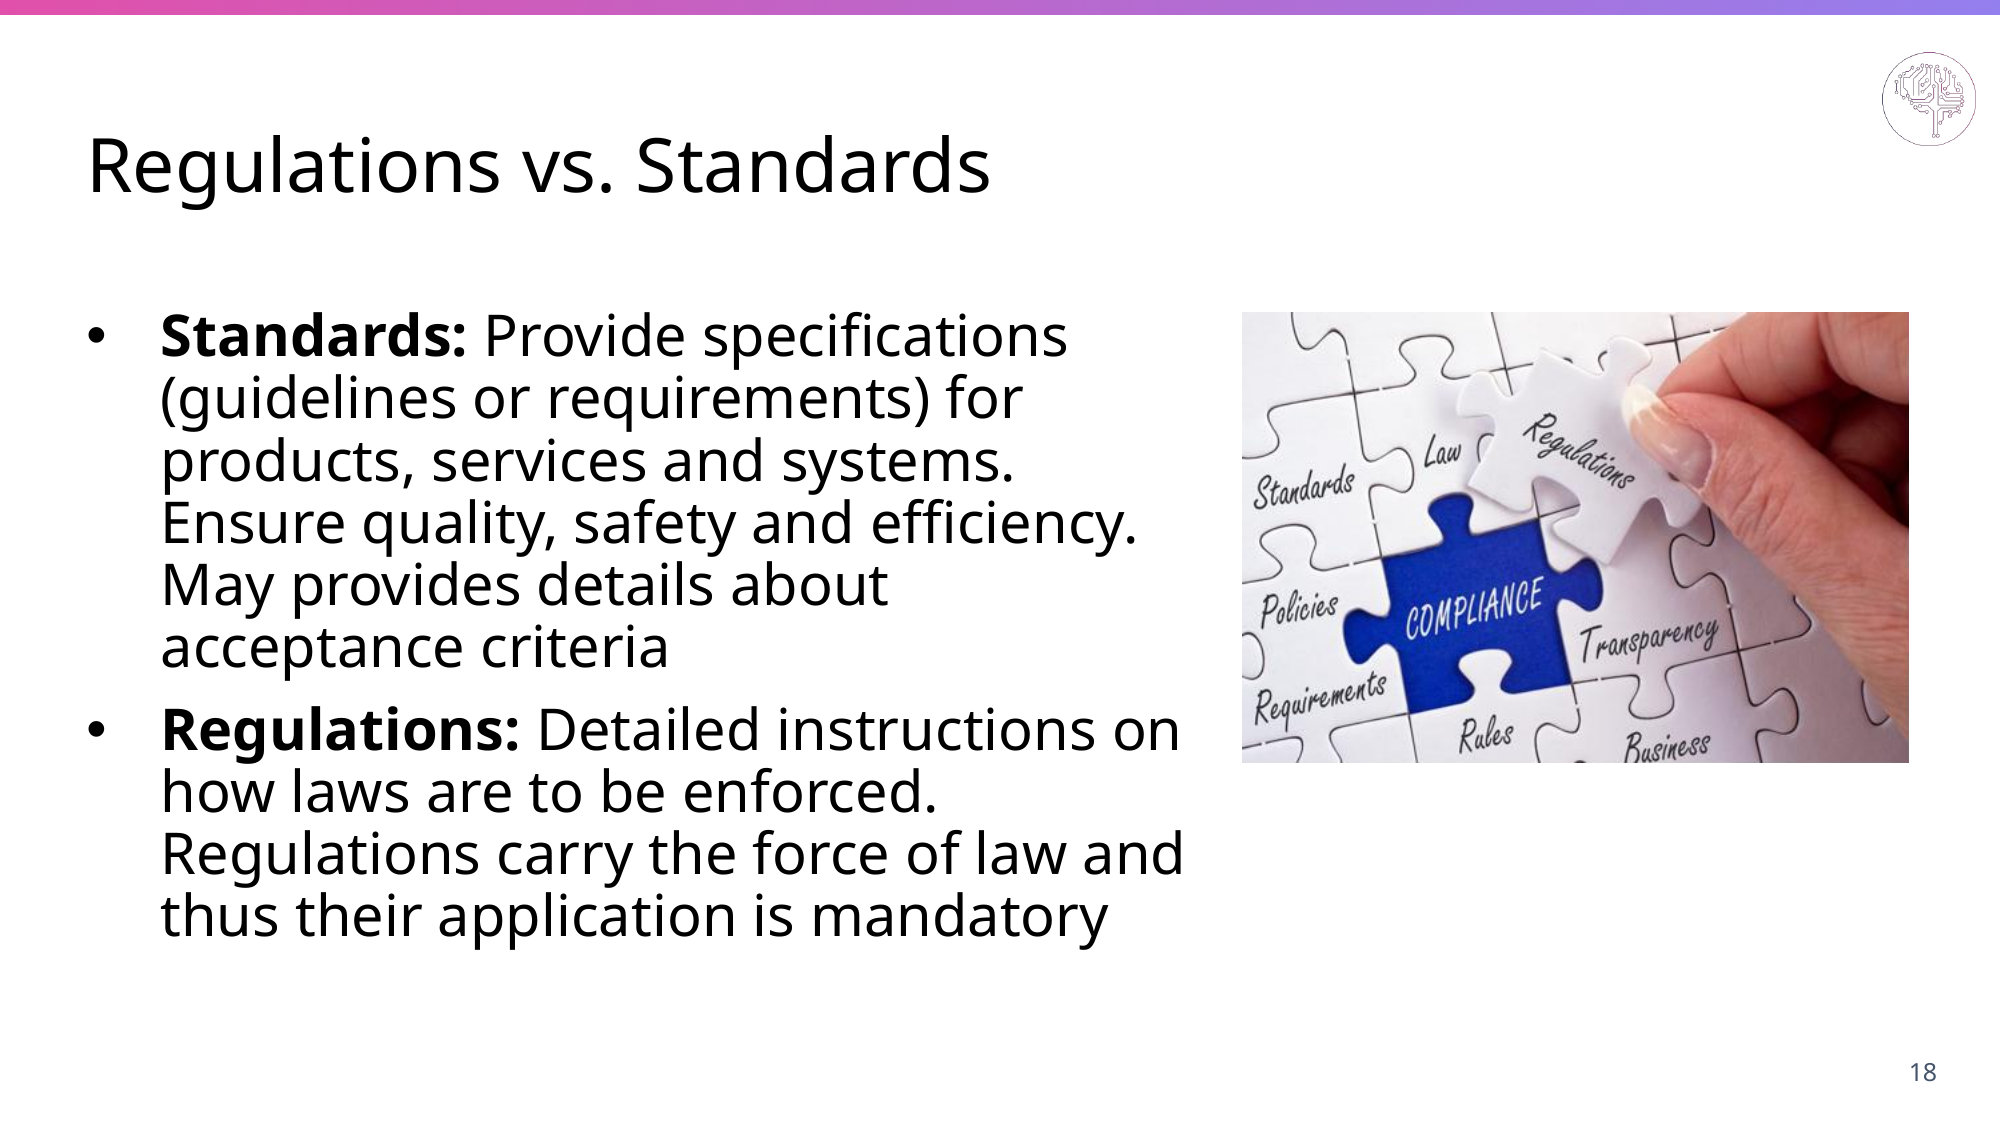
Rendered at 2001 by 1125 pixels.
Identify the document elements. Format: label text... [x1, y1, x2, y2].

picture [1242, 312, 1909, 763]
picture [0, 0, 2000, 15]
list Standards: Provide specifications (guidelines or requirements) for products, services and systems. Ensure quality, safety and efficiency. May provides details about acceptance criteria Regulations: Detailed instructions on how laws are to be enforced. Regulations carry the force of law and thus their application is mandatory [71, 299, 1204, 1014]
title Regulations vs. Standards [71, 59, 1797, 278]
picture [1882, 52, 1976, 146]
